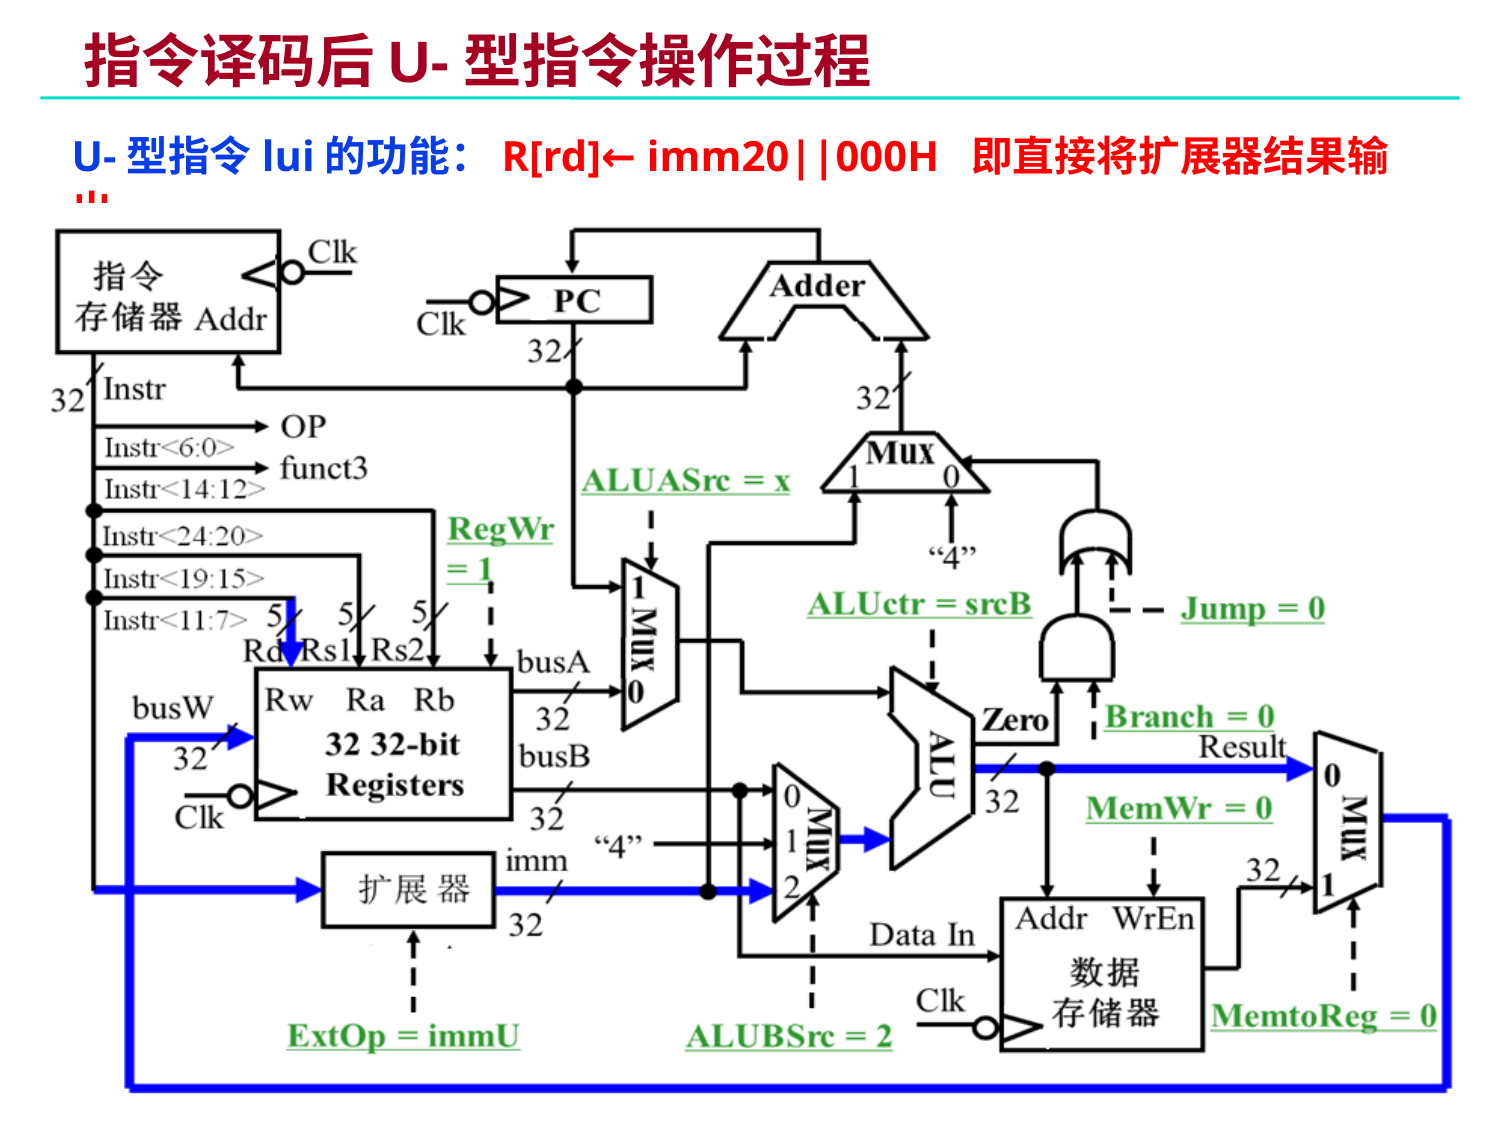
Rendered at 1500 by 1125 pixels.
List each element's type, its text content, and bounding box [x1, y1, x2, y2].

text_box U-型指令lui的功能：R[rd]← imm20||000H 即直接将扩展器结果输出 [61, 121, 1439, 203]
picture [31, 203, 1475, 1123]
title 指令译码后U-型指令操作过程 [72, 29, 1253, 99]
